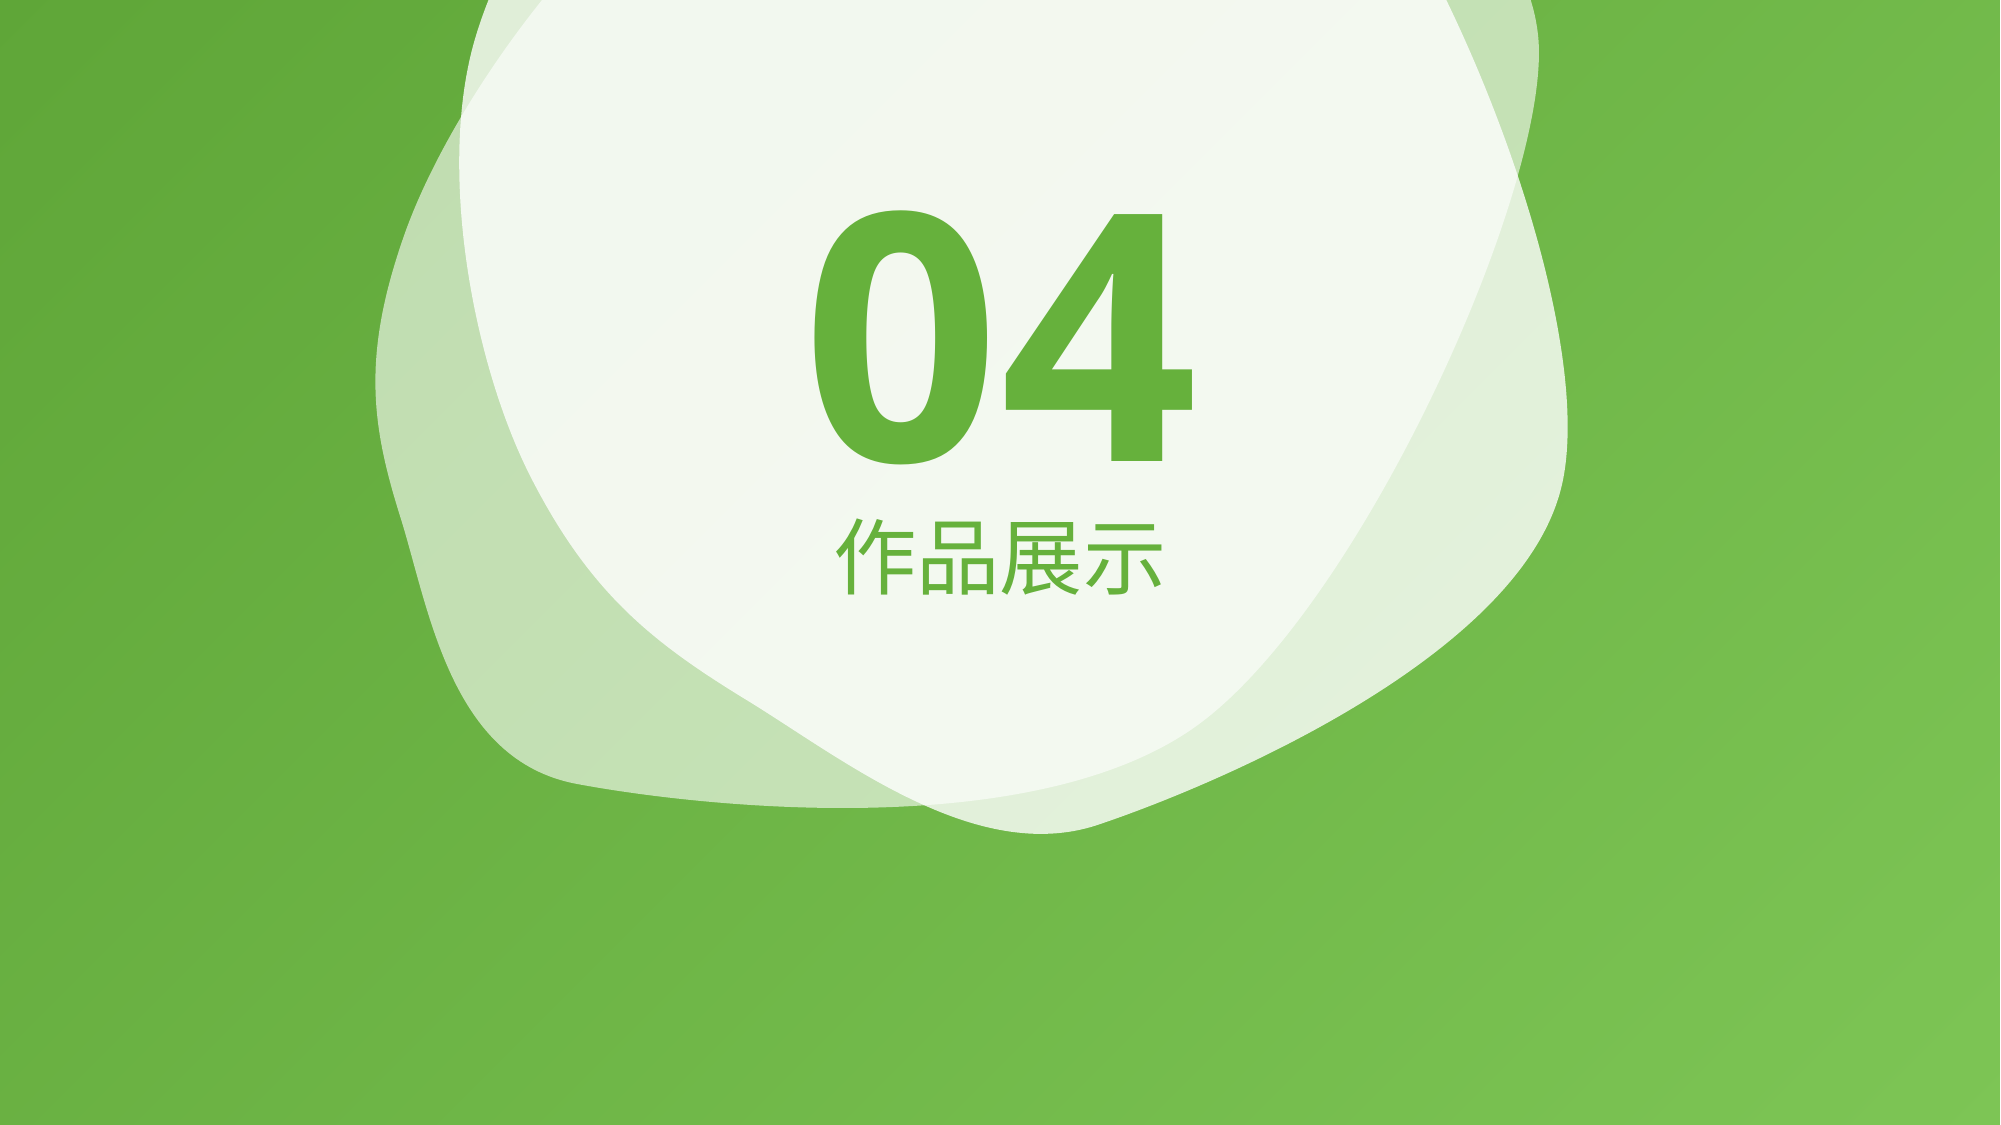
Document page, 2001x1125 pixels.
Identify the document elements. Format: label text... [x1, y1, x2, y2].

list 04 [761, 108, 1239, 497]
list 作品展示 [610, 497, 1389, 633]
